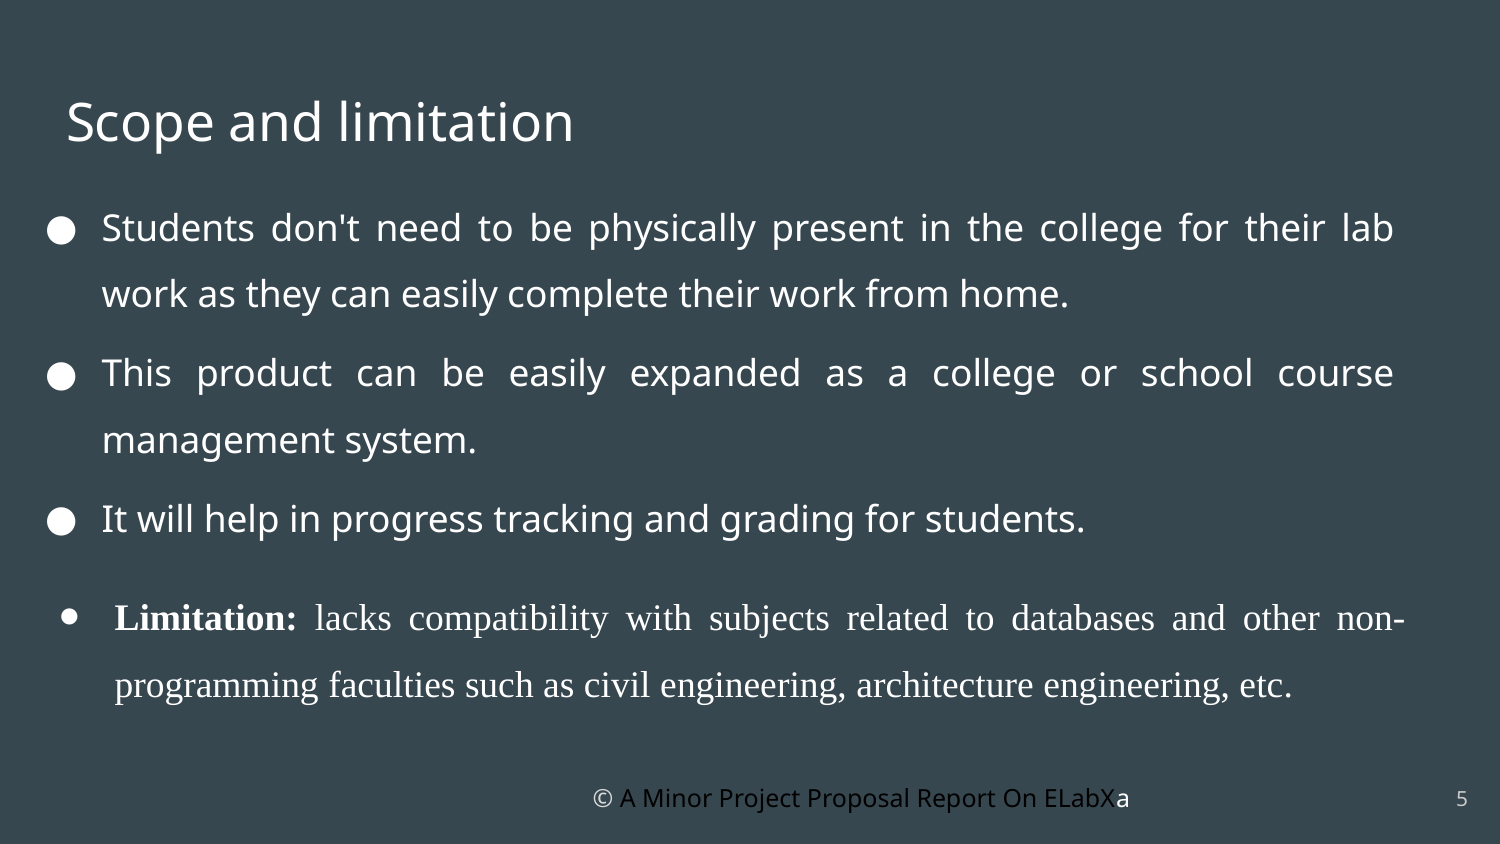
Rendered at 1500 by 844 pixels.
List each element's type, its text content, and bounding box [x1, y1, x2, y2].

title Scope and limitation [51, 72, 1449, 167]
text_box Limitation: lacks compatibility with subjects related to databases and other non-programming faculties such as civil engineering, architecture engineering, etc. [24, 555, 1423, 721]
list Students don't need to be physically present in the college for their lab work as they can easily complete their work from home. This product can be easily expanded as a college or school course management system. It will help in progress tracking and grading for students. [12, 166, 1411, 556]
slide_number ‹#› [1392, 767, 1483, 833]
